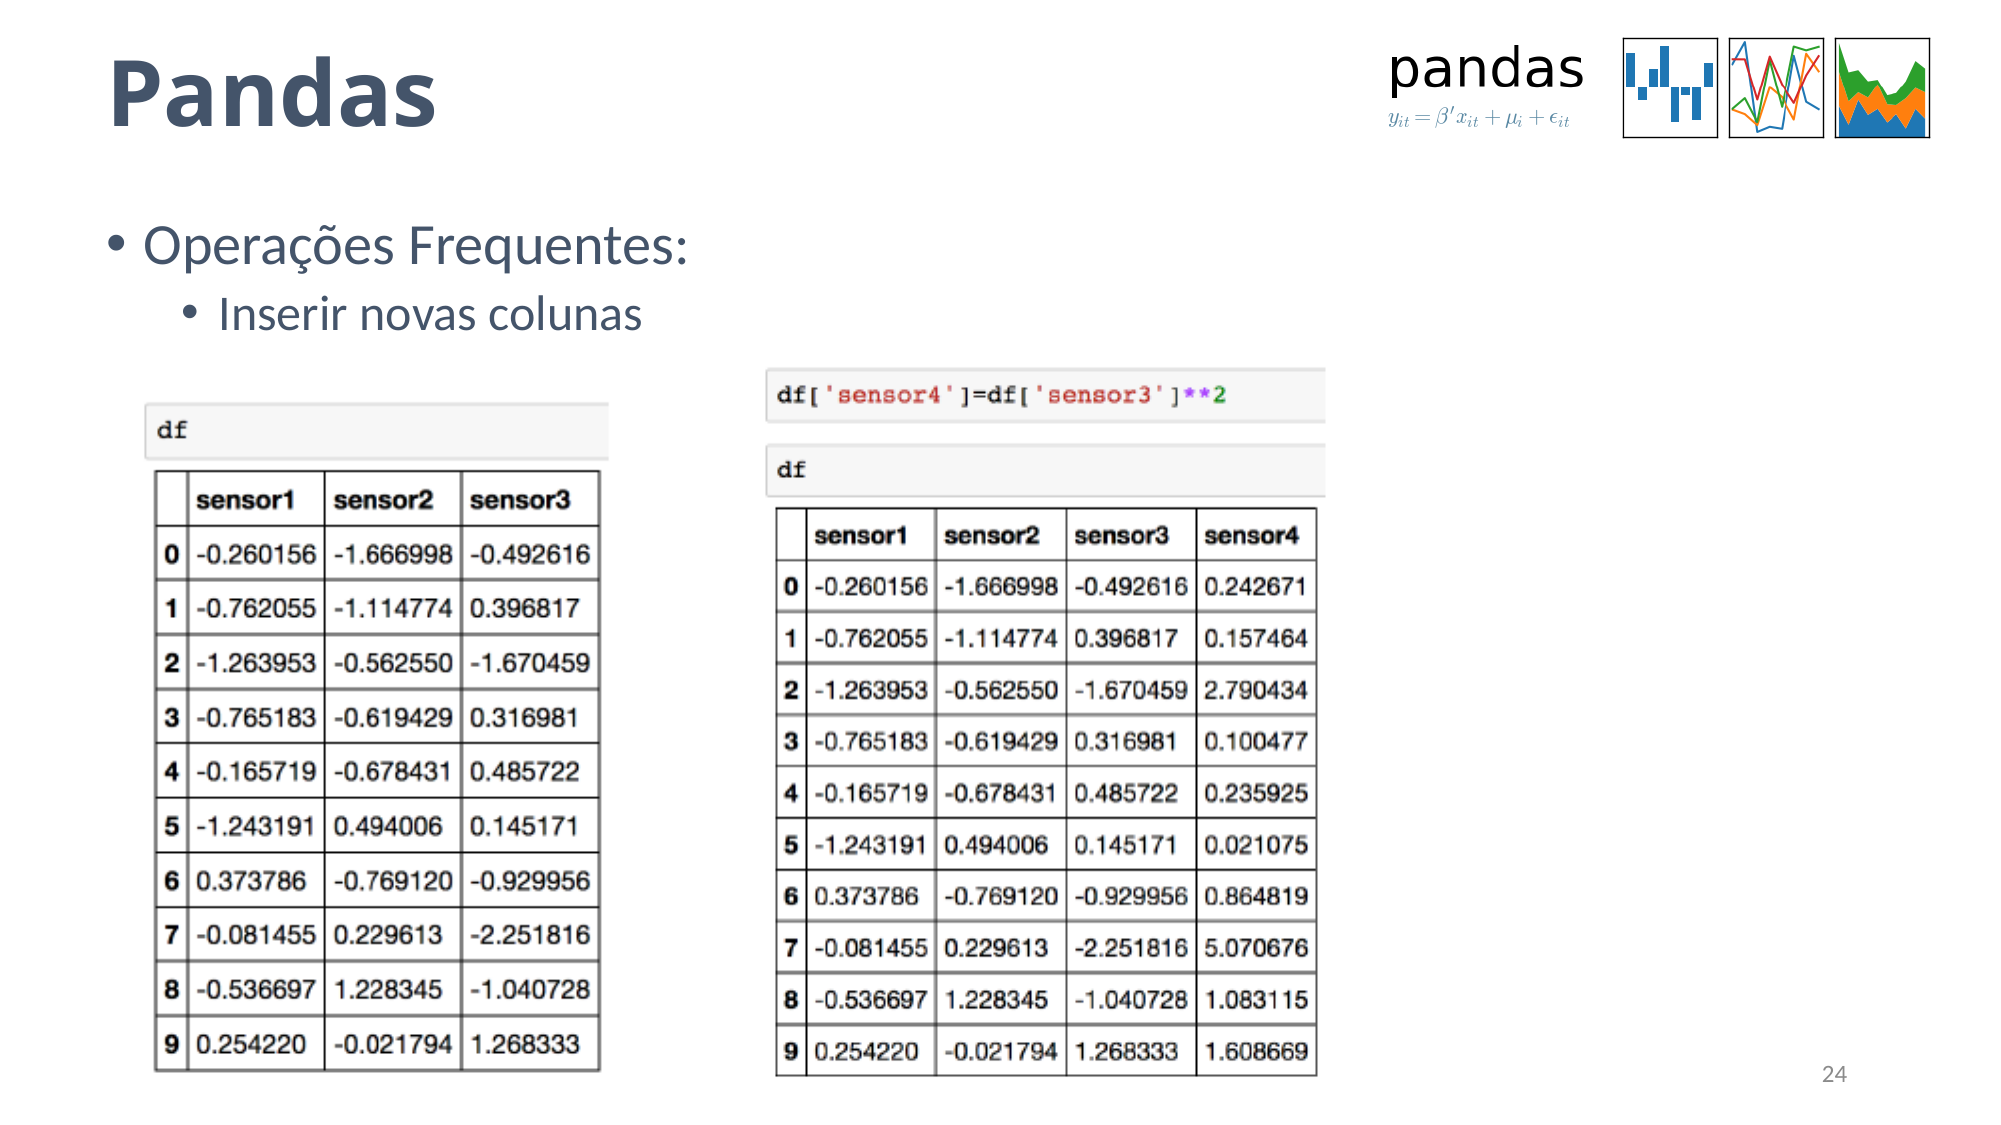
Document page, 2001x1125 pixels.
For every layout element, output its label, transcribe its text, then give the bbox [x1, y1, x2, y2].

picture [746, 360, 1358, 1103]
picture [1357, 25, 1946, 148]
slide_number 24 [1412, 1042, 1863, 1103]
picture [126, 397, 628, 1086]
title Pandas [91, 15, 1946, 178]
list Operações Frequentes: Inserir novas colunas [91, 206, 1925, 1014]
